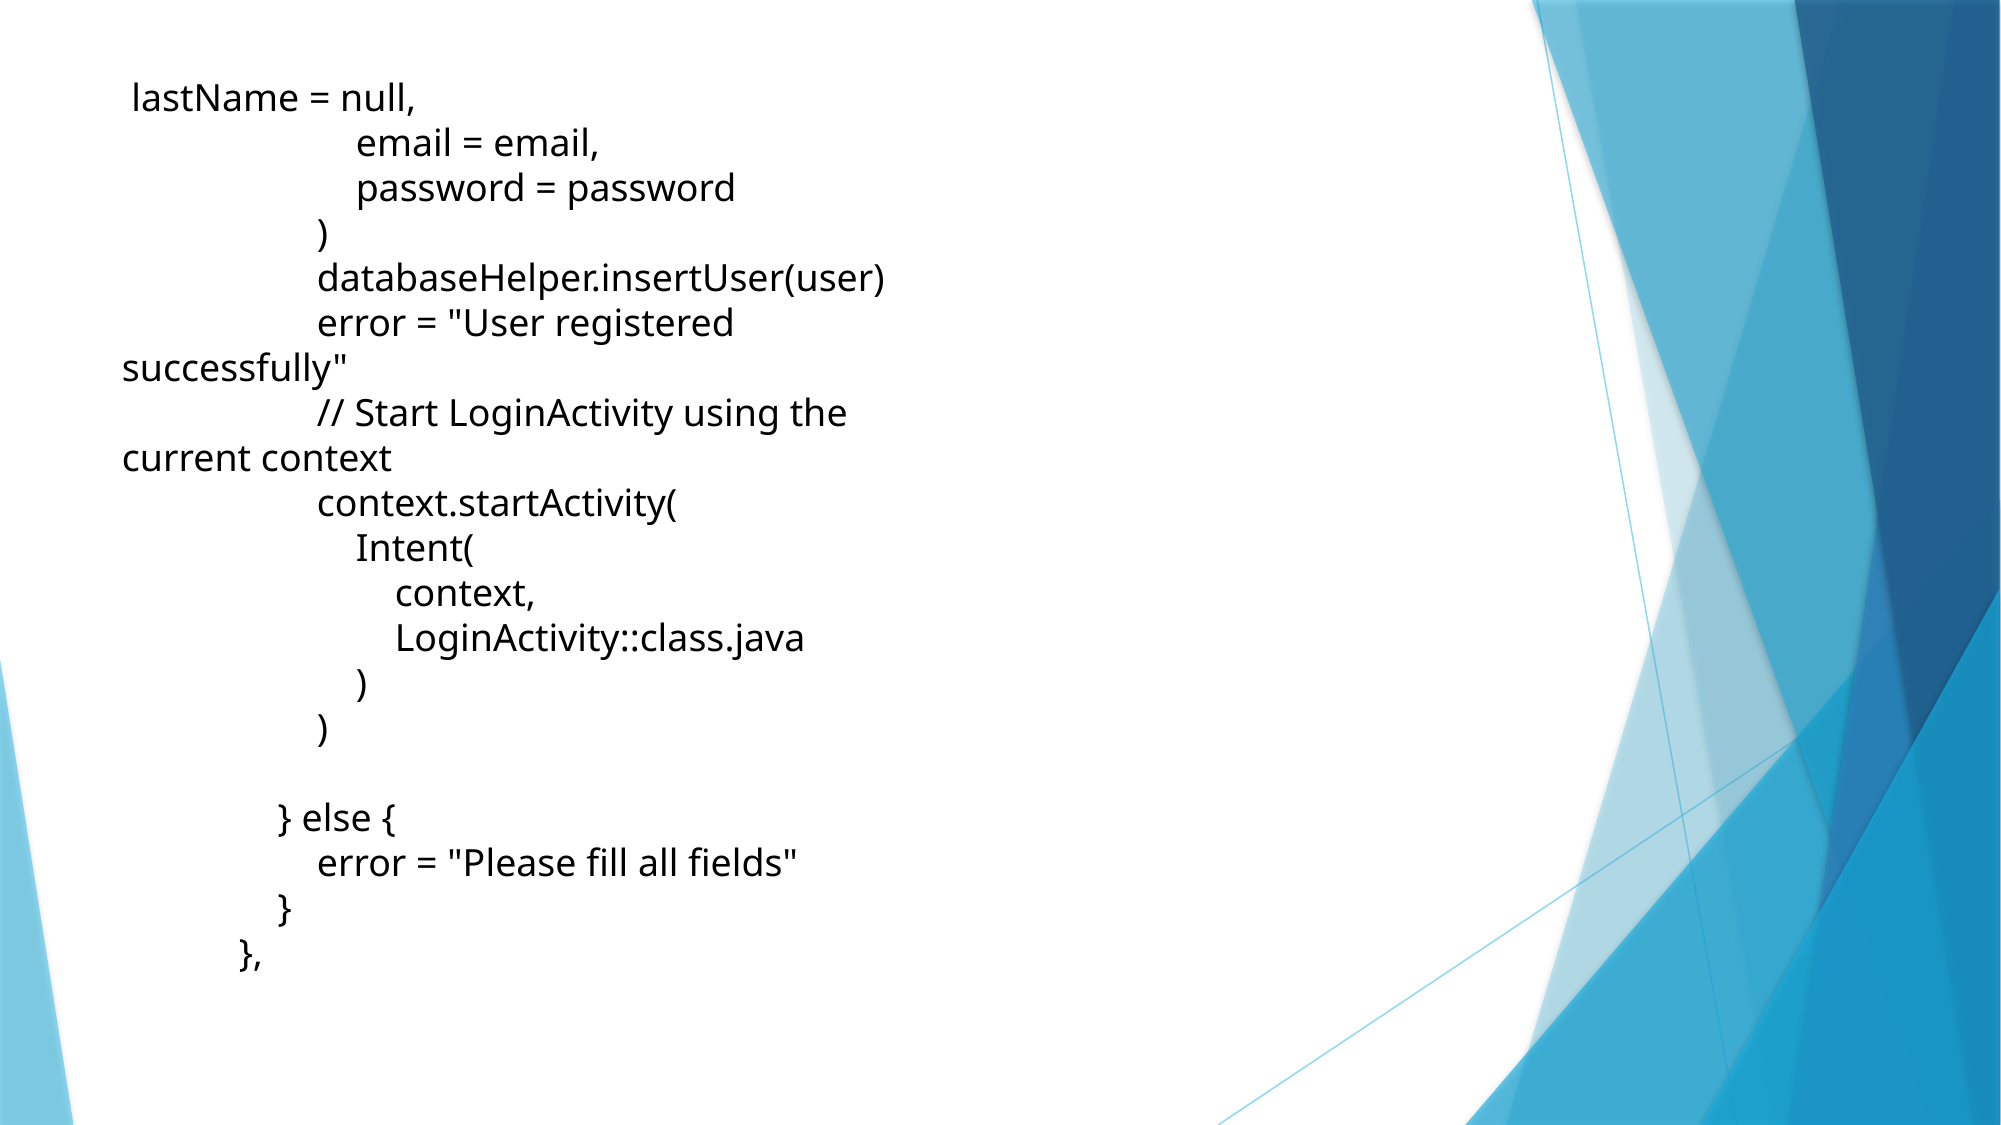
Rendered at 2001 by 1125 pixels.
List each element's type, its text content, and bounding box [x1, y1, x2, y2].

text_box lastName = null, email = email, password = password ) databaseHelper.insertUser(user) error = "User registered successfully" // Start LoginActivity using the current context context.startActivity( Intent( context, LoginActivity::class.java ) ) } else { error = "Please fill all fields" } }, [107, 66, 920, 981]
